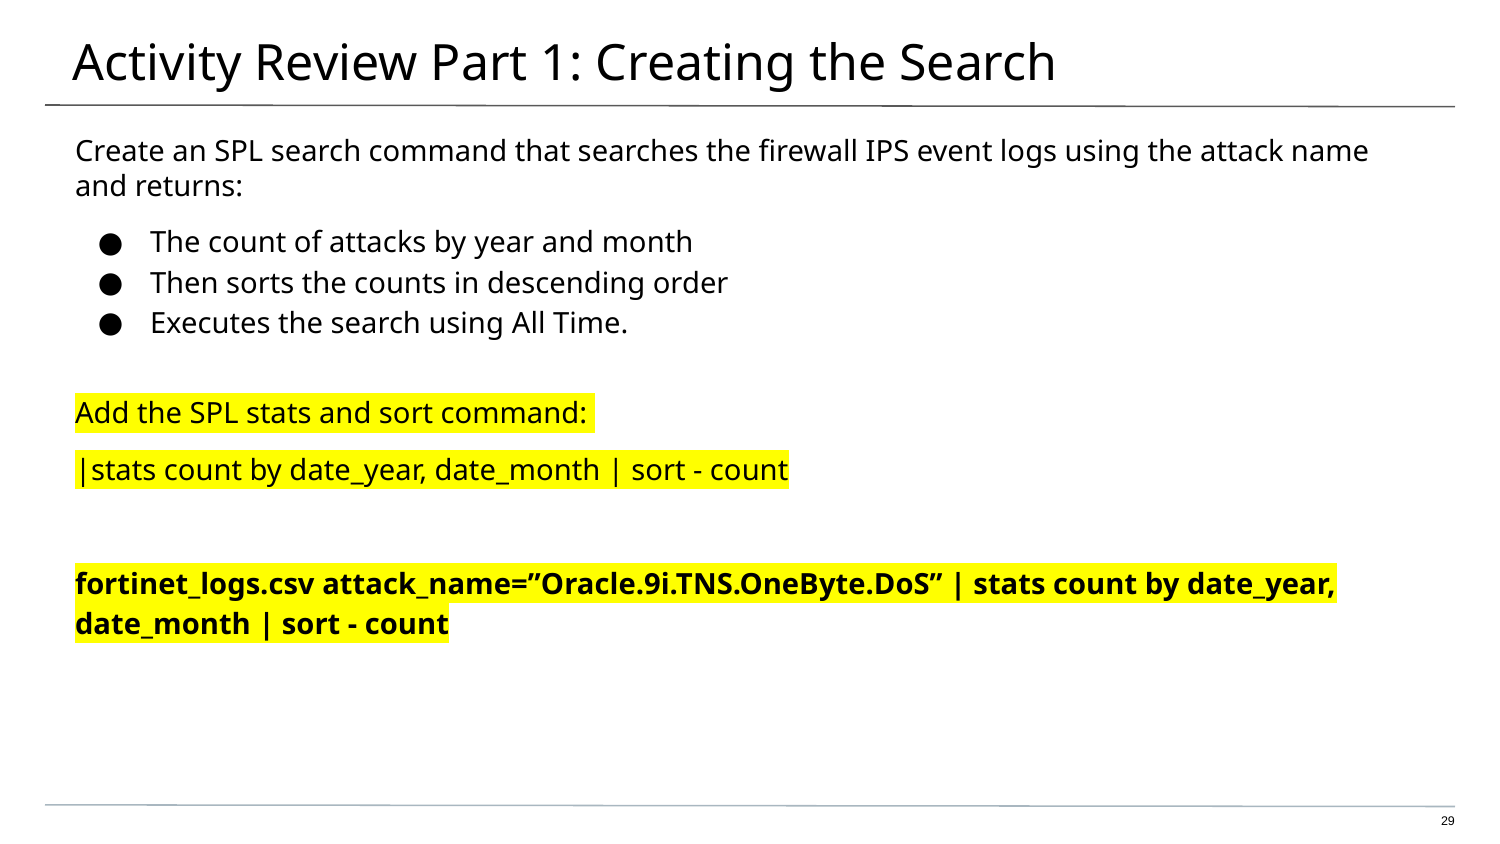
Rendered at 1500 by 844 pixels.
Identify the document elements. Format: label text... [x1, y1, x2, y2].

slide_number 29 [1412, 813, 1455, 831]
title Activity Review Part 1: Creating the Search [0, 0, 1500, 88]
list Create an SPL search command that searches the firewall IPS event logs using the attack name and returns: The count of attacks by year and month Then sorts the counts in descending order Executes the search using All Time. Add the SPL stats and sort command: |stats count by date_year, date_month | sort - count fortinet_logs.csv attack_name=”Oracle.9i.TNS.OneByte.DoS” | stats count by date_year, date_month | sort - count [0, 131, 1500, 551]
